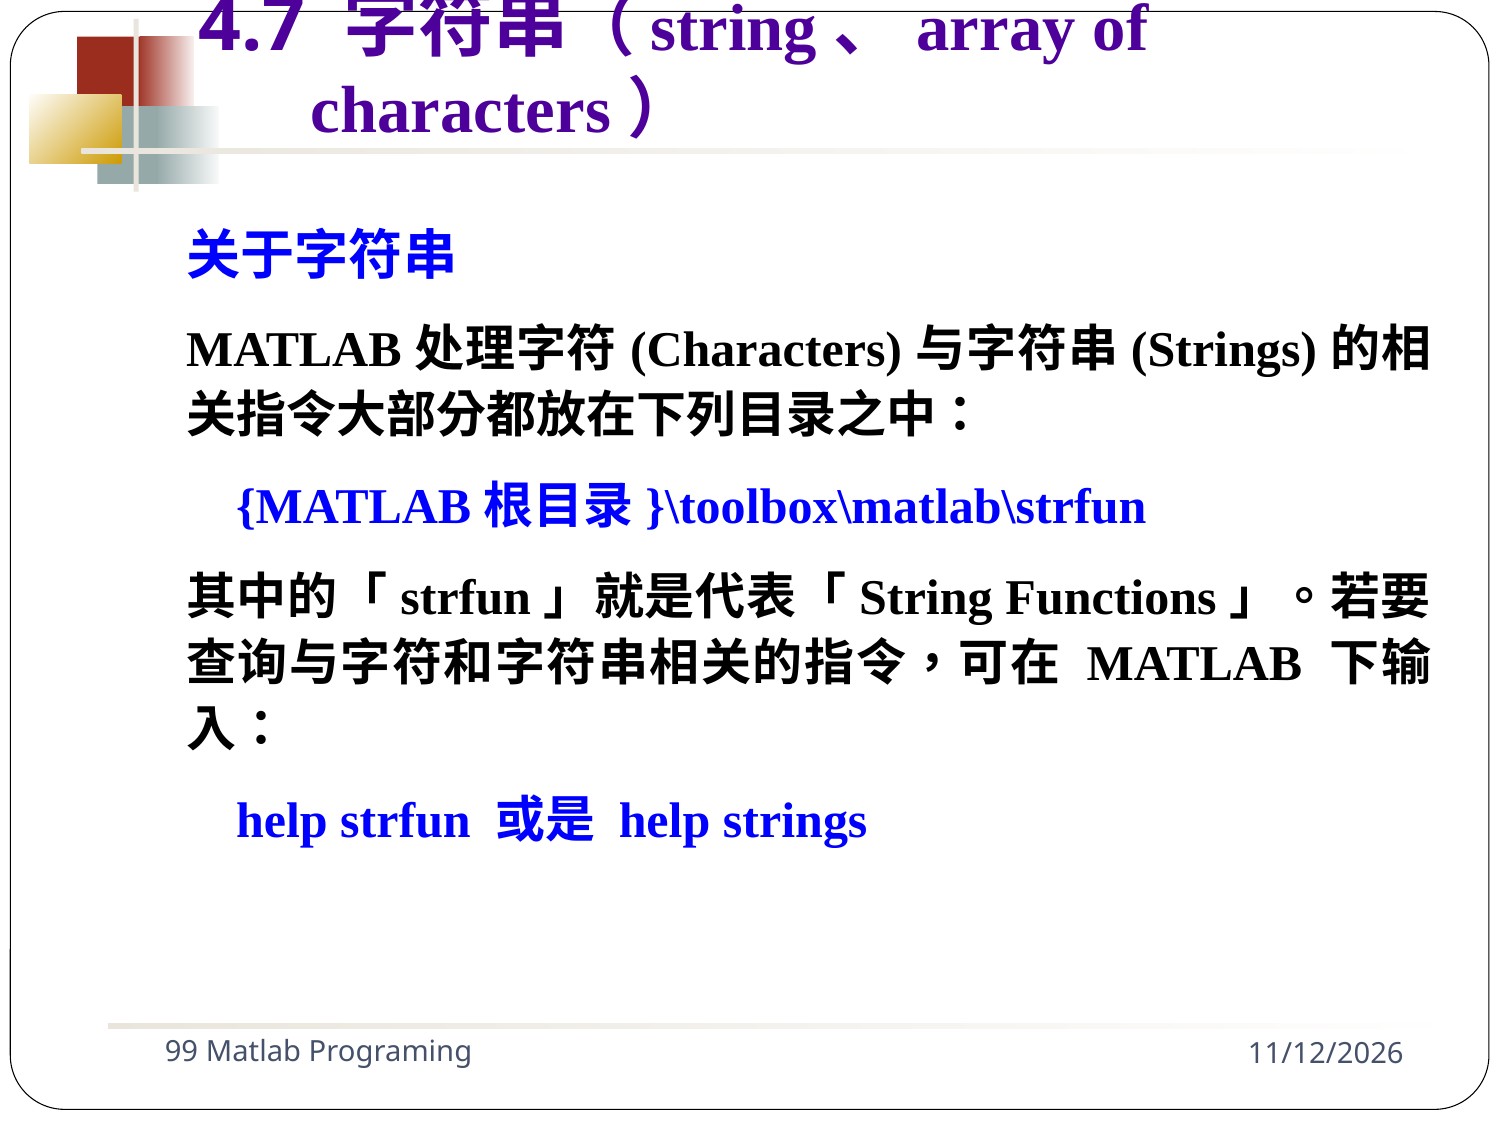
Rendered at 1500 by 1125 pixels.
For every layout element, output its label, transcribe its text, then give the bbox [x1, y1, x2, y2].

text_box 99 Matlab Programing [150, 1012, 800, 1088]
list 关于字符串 MATLAB处理字符(Characters)与字符串(Strings)的相关指令大部分都放在下列目录之中： {MATLAB根目录}\toolbox\matlab\strfun 其中的「strfun」就是代表「String Functions」。若要查询与字符和字符串相关的指令，可在 MATLAB 下输入： help strfun 或是 help strings [170, 219, 1447, 950]
text_box [1012, 1015, 1419, 1094]
title 4.7 字符串（string、array of characters） [182, 54, 1462, 162]
